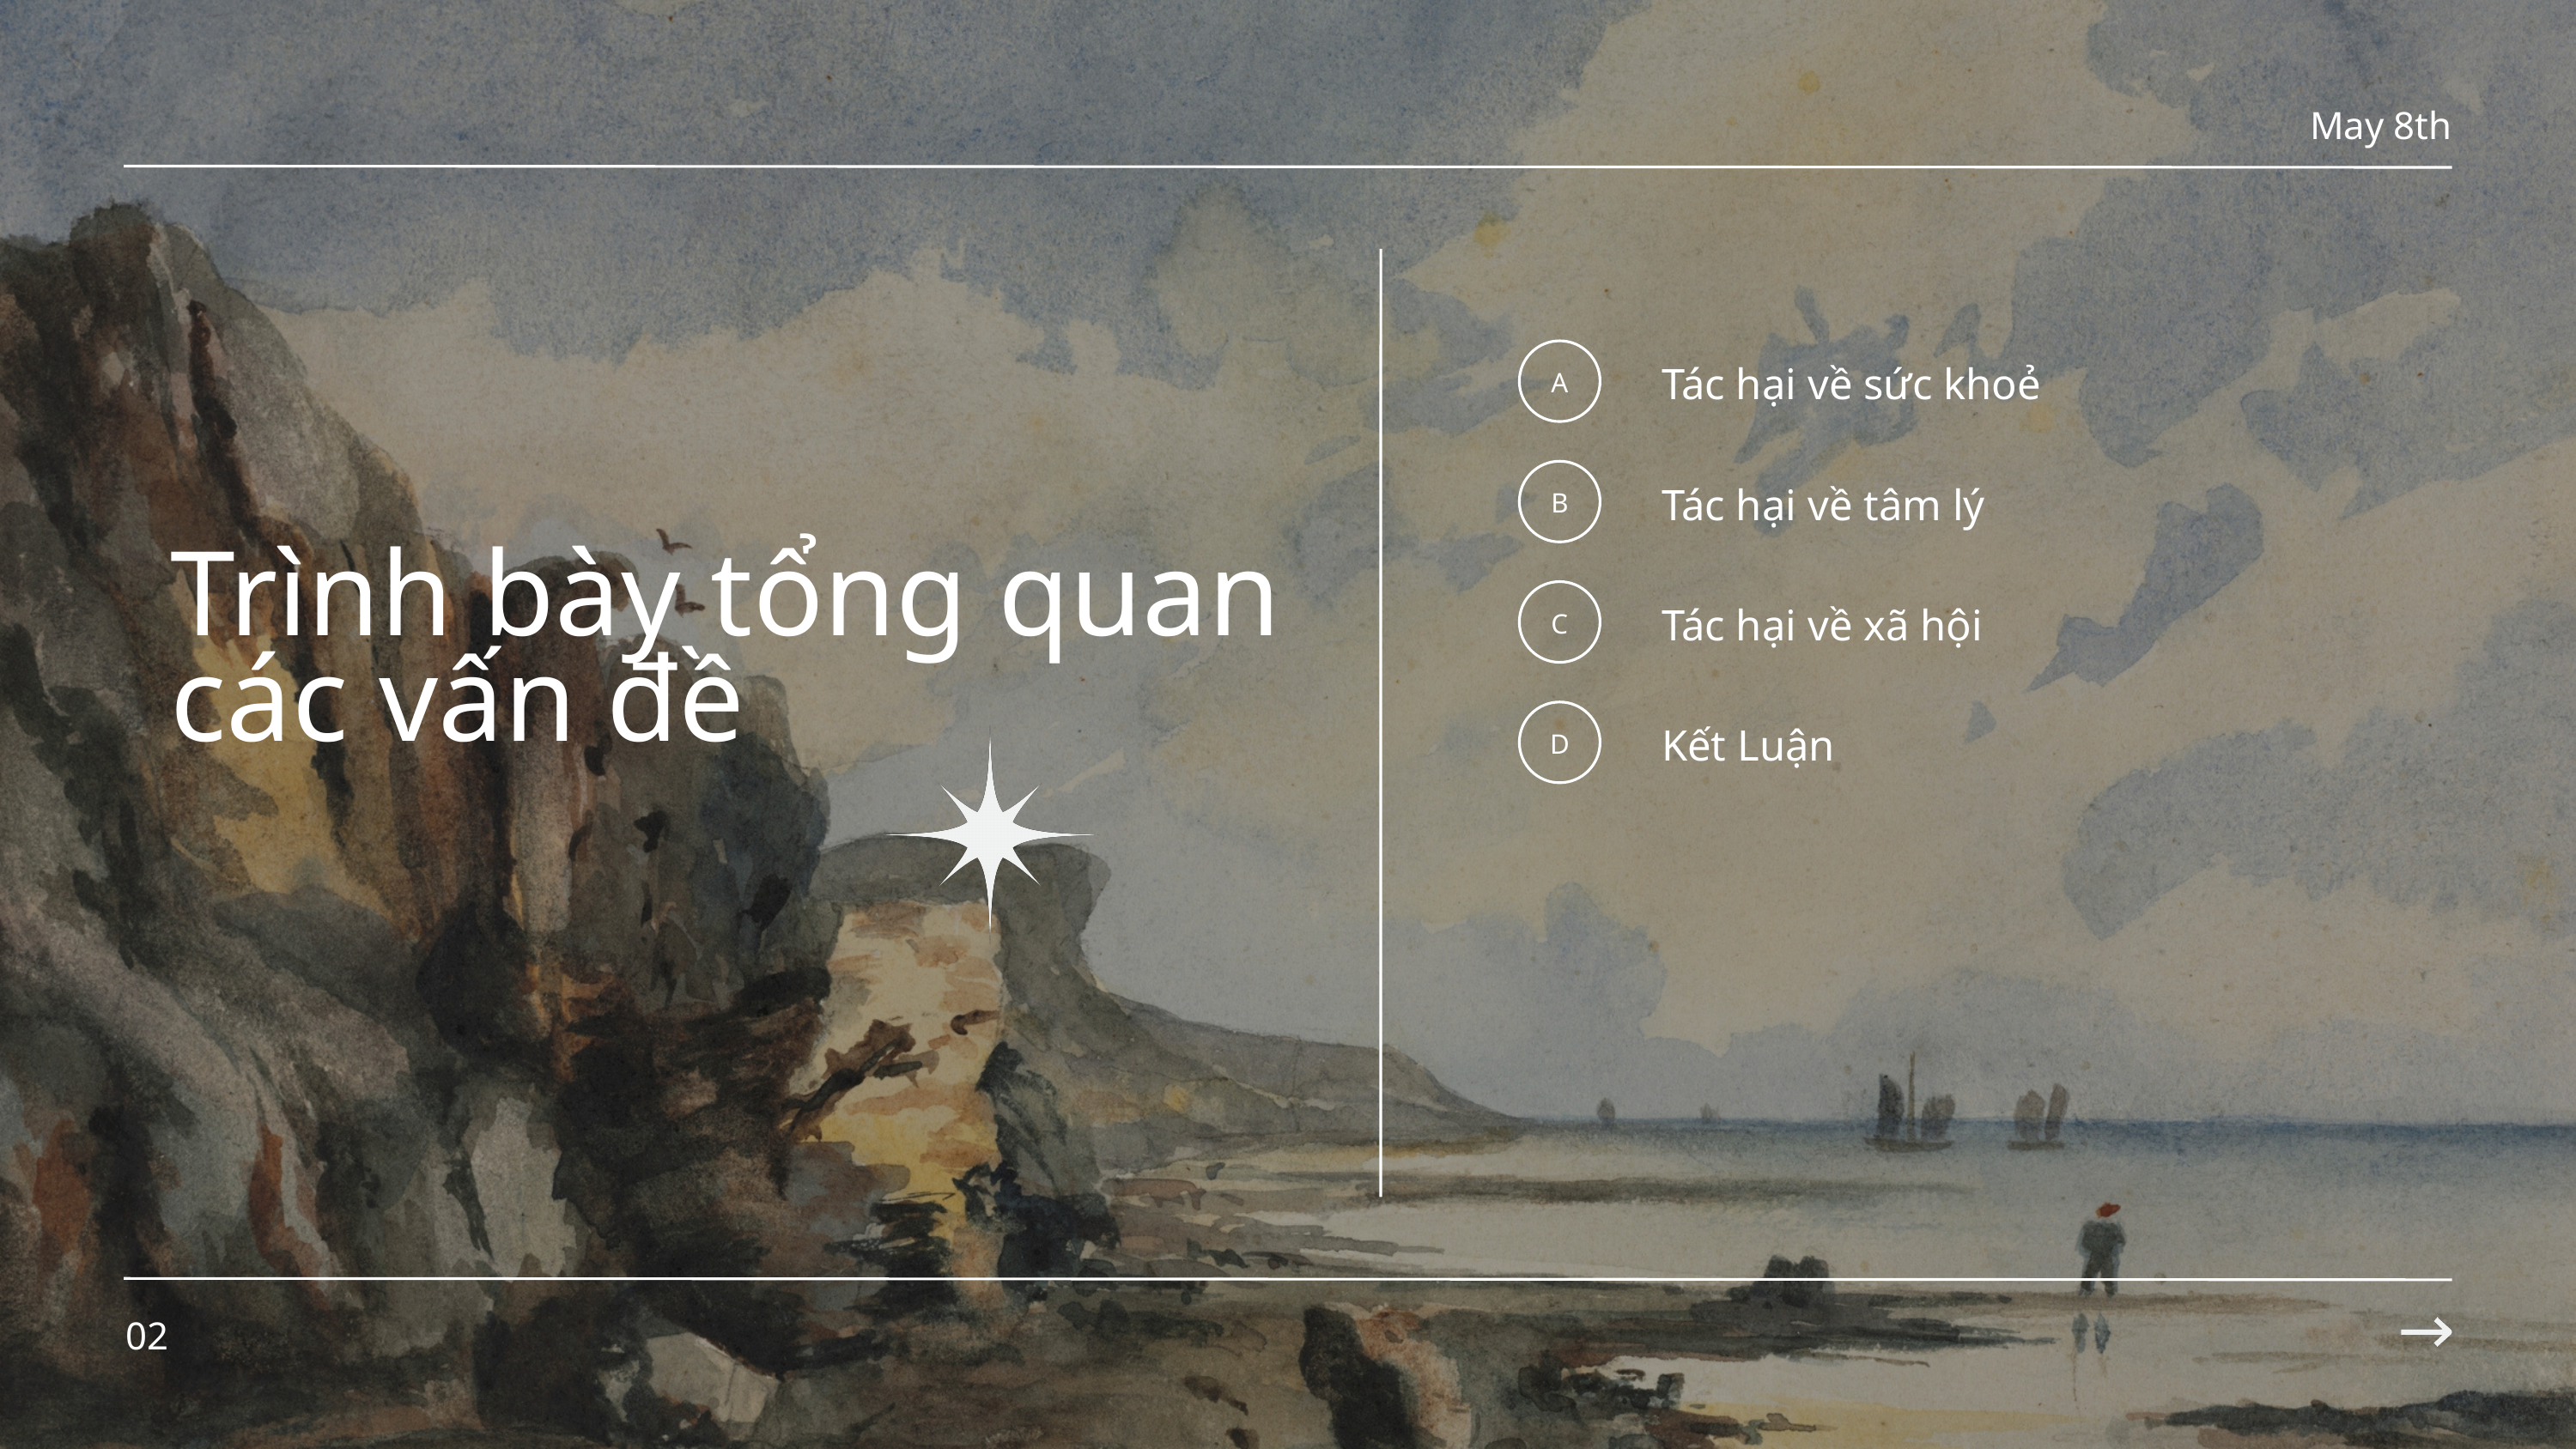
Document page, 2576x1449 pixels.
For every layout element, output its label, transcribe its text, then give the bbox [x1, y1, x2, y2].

text_box Tác hại về xã hội [1661, 590, 2402, 650]
text_box [2401, 1317, 2452, 1348]
text_box May 8th [2103, 94, 2452, 148]
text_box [1519, 461, 1601, 543]
text_box Tác hại về tâm lý [1661, 470, 2402, 529]
text_box Kết Luận [1661, 710, 2402, 770]
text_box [1519, 340, 1601, 422]
text_box 02 [125, 1304, 475, 1358]
text_box Tác hại về sức khoẻ [1661, 349, 2402, 409]
text_box Trình bày tổng quan các vấn đề [170, 552, 1299, 766]
text_box [879, 766, 1101, 946]
text_box [0, 0, 2576, 1449]
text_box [1519, 581, 1601, 663]
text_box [1519, 701, 1601, 784]
